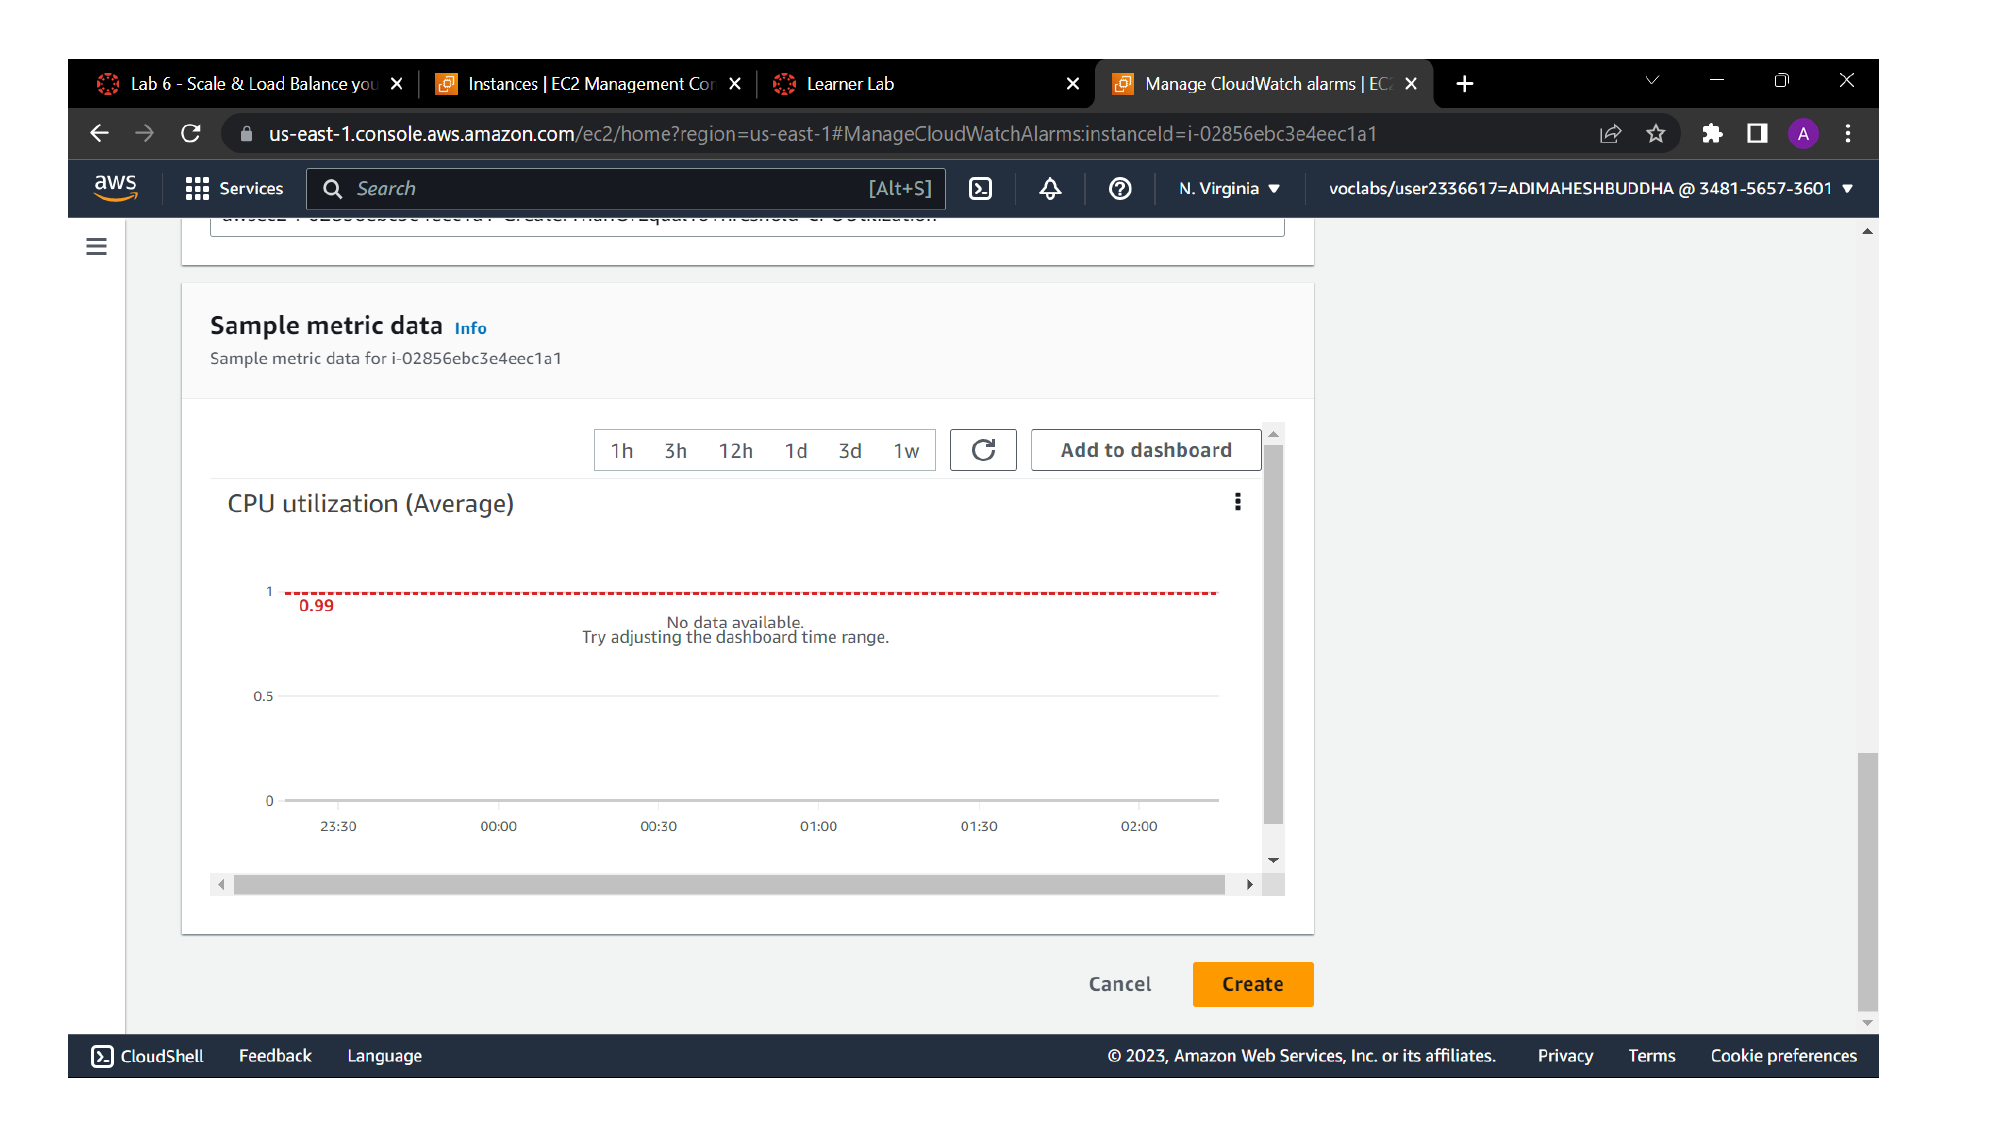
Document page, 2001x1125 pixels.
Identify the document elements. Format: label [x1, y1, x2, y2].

list [68, 59, 1879, 1078]
